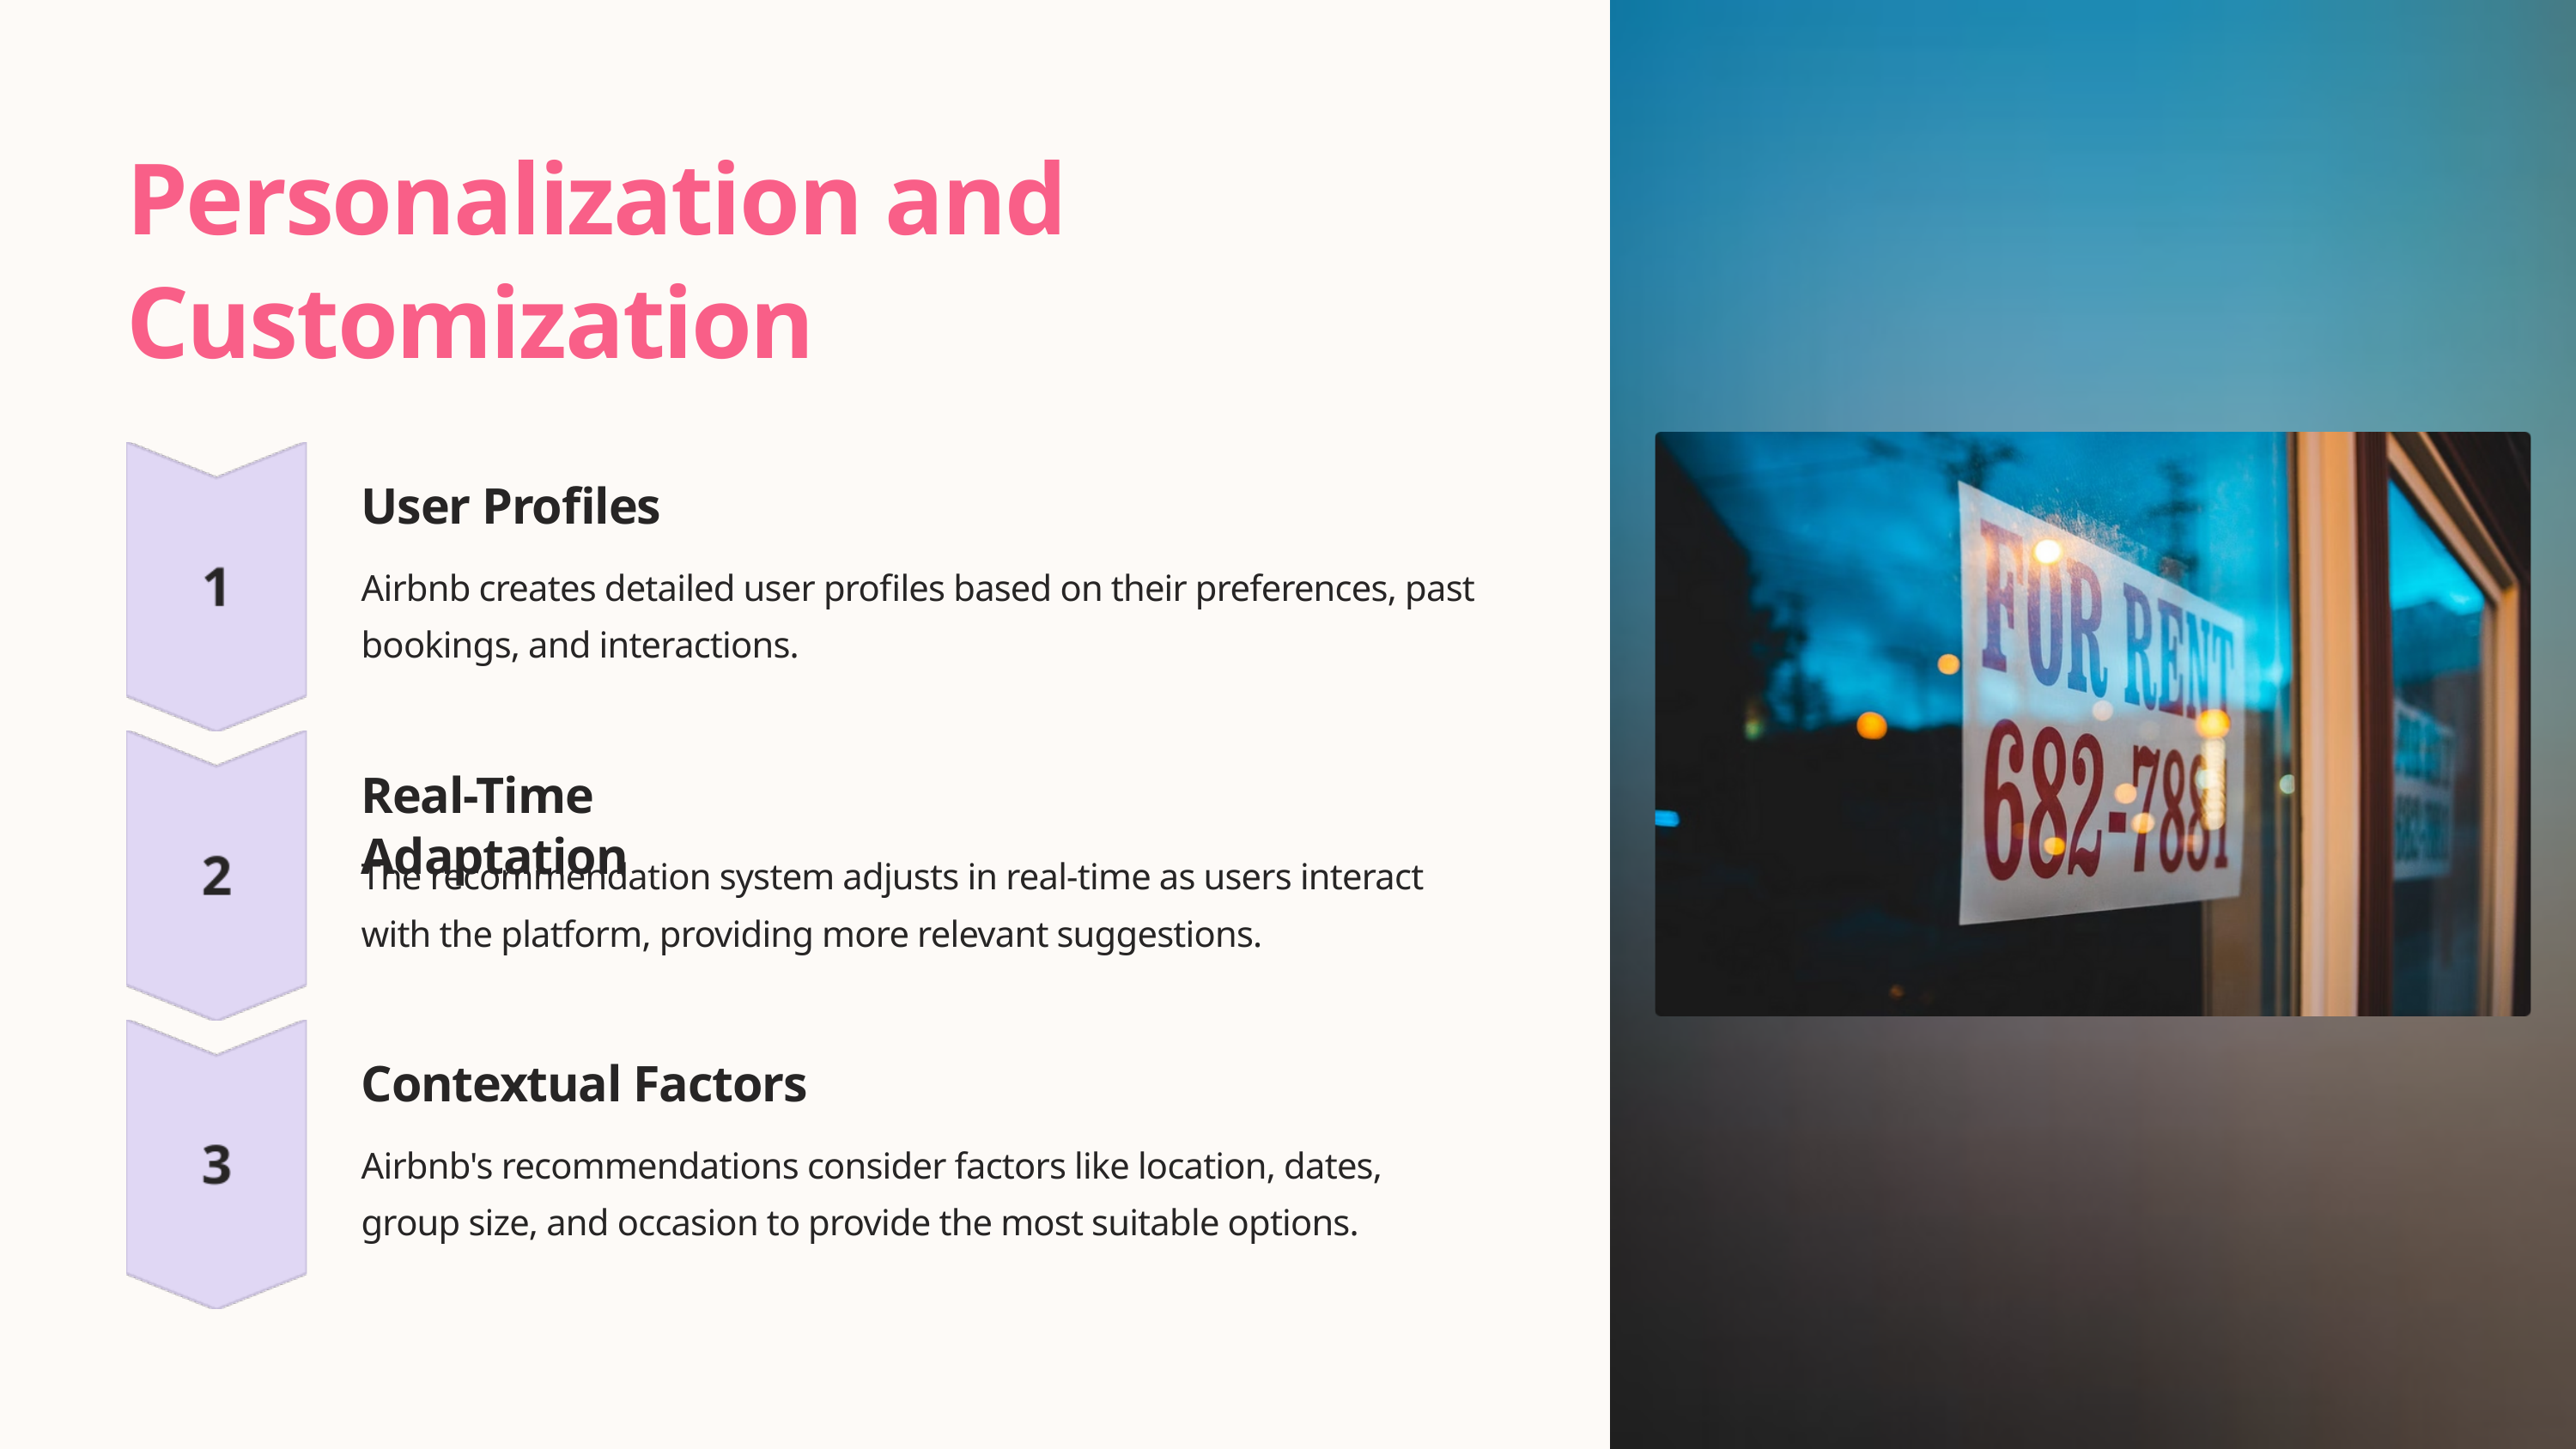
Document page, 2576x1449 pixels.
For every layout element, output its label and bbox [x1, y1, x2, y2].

text_box [0, 0, 2576, 1449]
